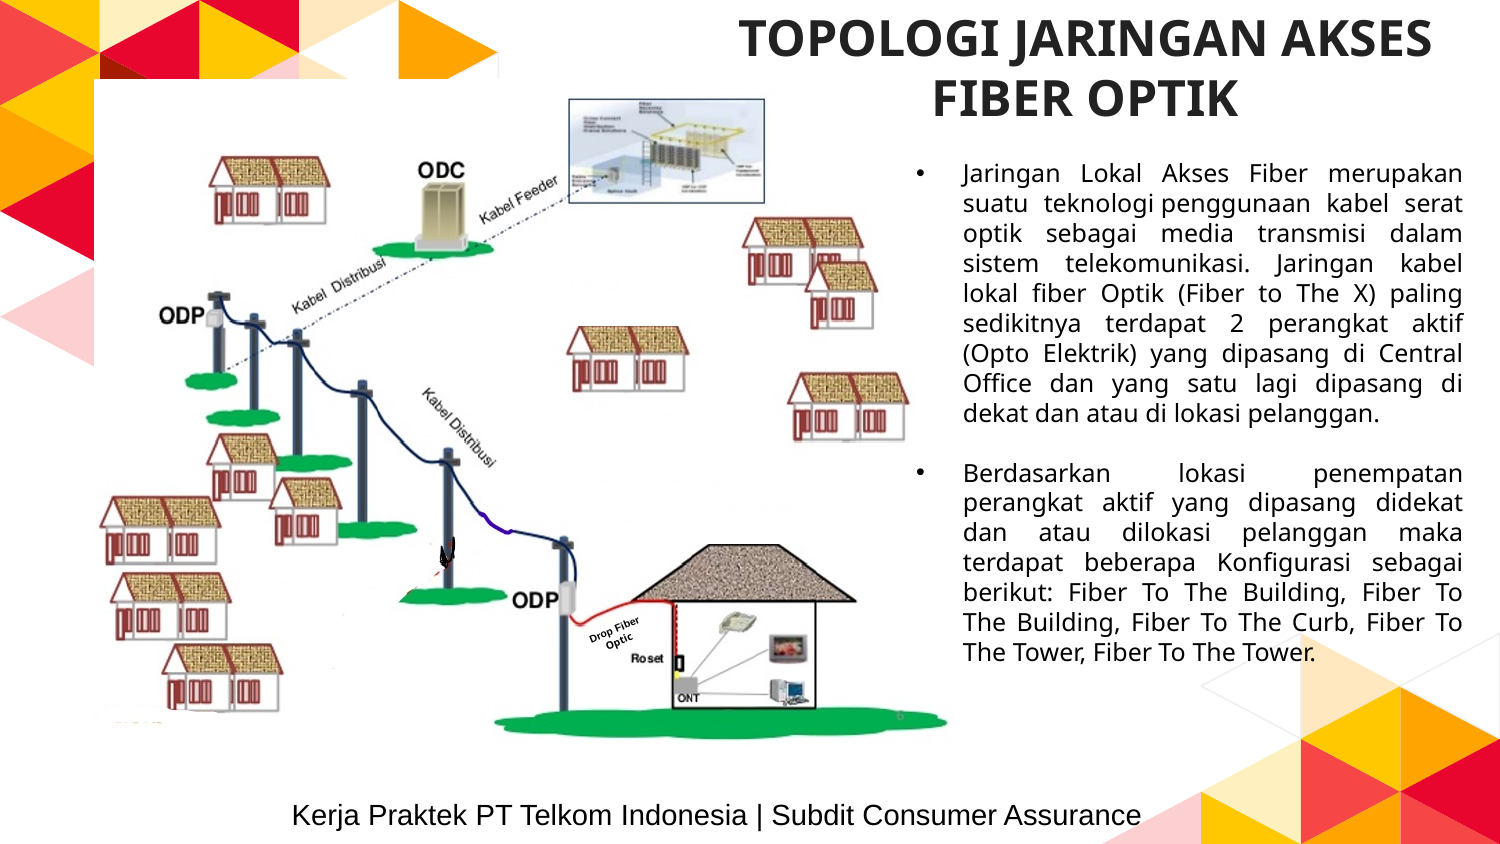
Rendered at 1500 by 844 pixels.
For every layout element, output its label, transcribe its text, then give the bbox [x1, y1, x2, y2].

title TOPOLOGI JARINGAN AKSES FIBER OPTIK [692, 57, 1479, 142]
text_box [93, 78, 956, 747]
footer Kerja Praktek PT Telkom Indonesia | Subdit Consumer Assurance [261, 788, 1174, 834]
text_box Jaringan Lokal Akses Fiber merupakan suatu teknologi penggunaan kabel serat optik sebagai media transmisi dalam sistem telekomunikasi. Jaringan kabel lokal fiber Optik (Fiber to The X) paling sedikitnya terdapat 2 perangkat aktif (Opto Elektrik) yang dipasang di Central Office dan yang satu lagi dipasang di dekat dan atau di lokasi pelanggan. Berdasarkan lokasi penempatan perangkat aktif yang dipasang didekat dan atau dilokasi pelanggan maka terdapat beberapa Konfigurasi sebagai berikut: Fiber To The Building, Fiber To The Building, Fiber To The Curb, Fiber To The Tower, Fiber To The Tower. [960, 150, 1479, 704]
